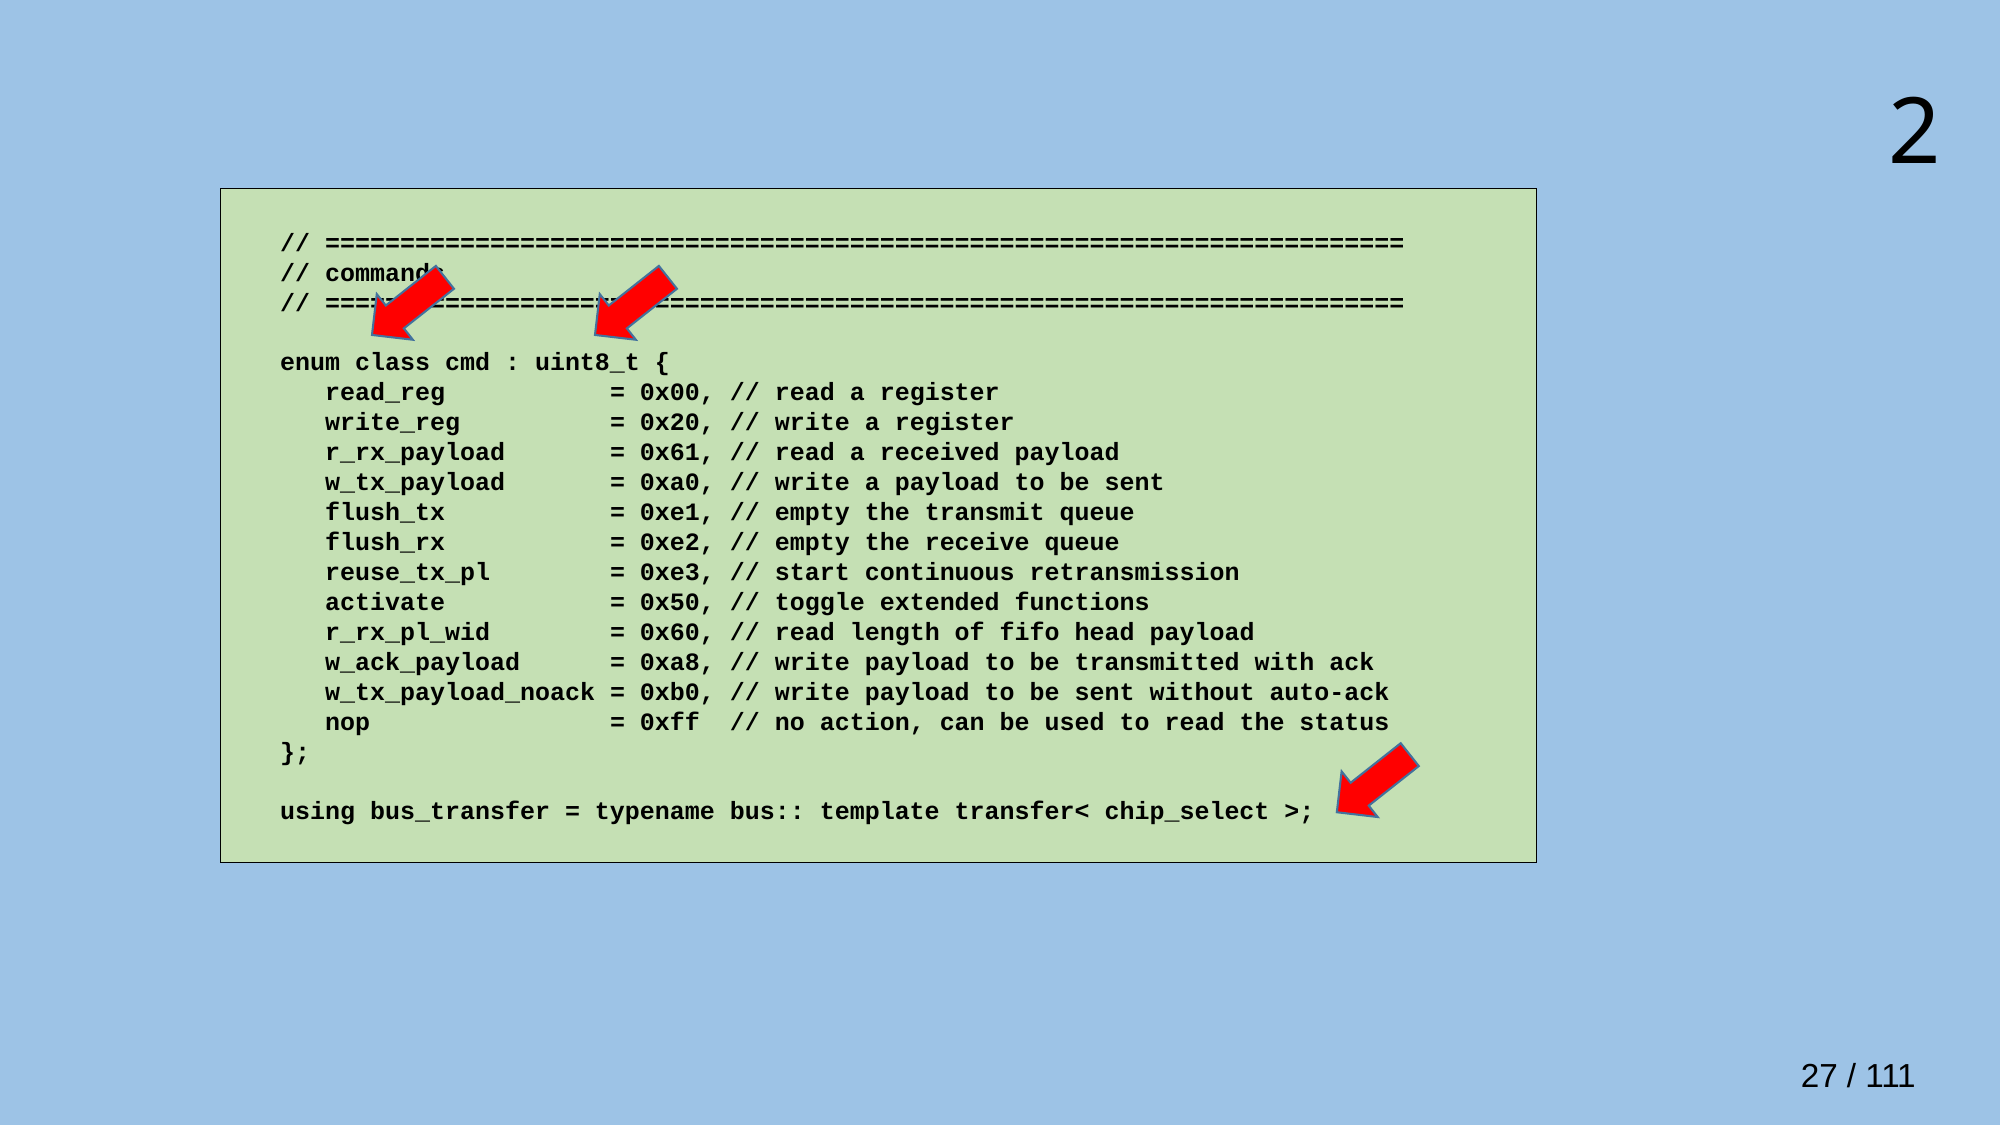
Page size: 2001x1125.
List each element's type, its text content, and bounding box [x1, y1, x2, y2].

text_box [593, 264, 679, 342]
text_box // ======================================================================== // commands // ======================================================================== enum class cmd : uint8_t { read_reg = 0x00, // read a register write_reg = 0x20, // write a register r_rx_payload = 0x61, // read a received payload w_tx_payload = 0xa0, // write a payload to be sent flush_tx = 0xe1, // empty the transmit queue flush_rx = 0xe2, // empty the receive queue reuse_tx_pl = 0xe3, // start continuous retransmission activate = 0x50, // toggle extended functions r_rx_pl_wid = 0x60, // read length of fifo head payload w_ack_payload = 0xa8, // write payload to be transmitted with ack w_tx_payload_noack = 0xb0, // write payload to be sent without auto-ack nop = 0xff // no action, can be used to read the status }; using bus_transfer = typename bus:: template transfer< chip_select >; [220, 188, 1537, 863]
text_box [1335, 741, 1421, 819]
text_box [370, 264, 456, 342]
title 2 [1873, 24, 2000, 243]
